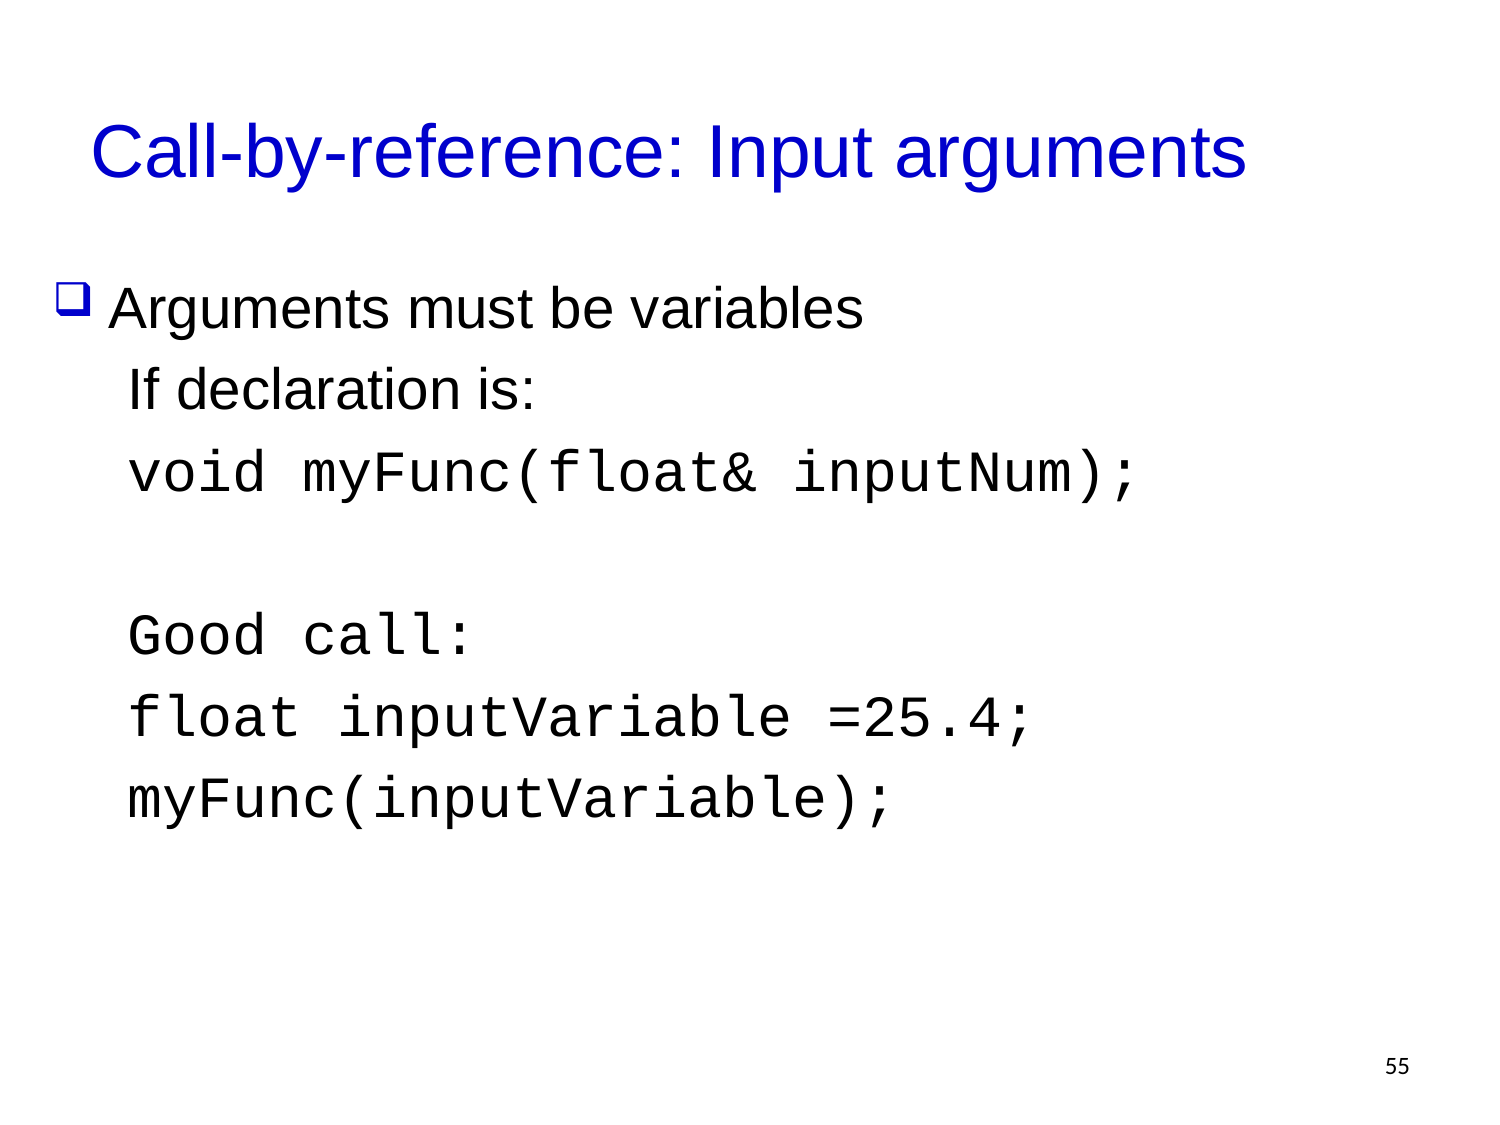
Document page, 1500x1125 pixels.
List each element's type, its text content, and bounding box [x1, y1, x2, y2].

title Call-by-reference: Input arguments [74, 12, 1426, 201]
slide_number 55 [1074, 1042, 1425, 1103]
list Arguments must be variables If declaration is: void myFunc(float& inputNum); Good call: float inputVariable =25.4; myFunc(inputVariable); [37, 262, 1463, 1006]
